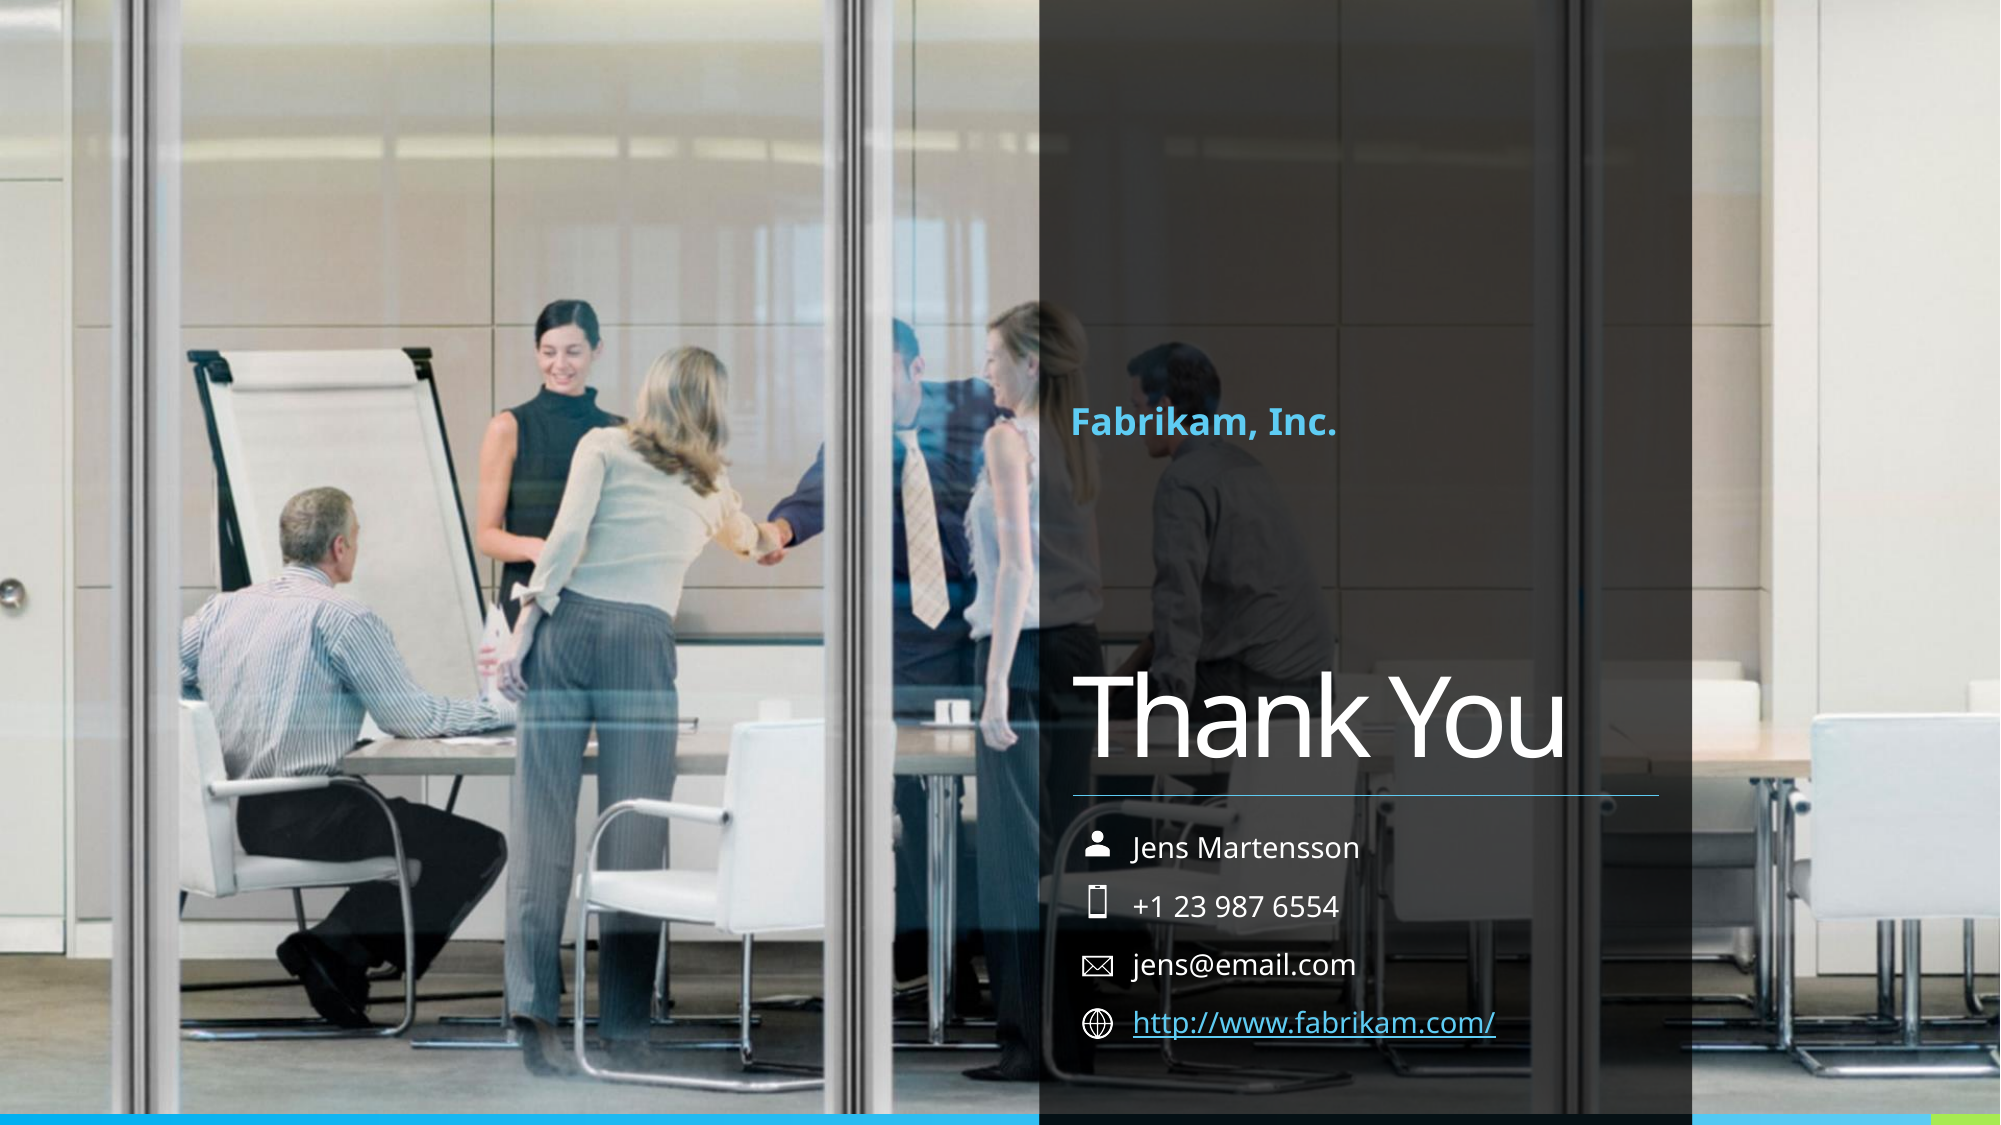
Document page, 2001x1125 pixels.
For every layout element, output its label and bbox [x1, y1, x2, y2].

picture [0, 0, 2000, 1114]
text_box [1038, 1114, 1693, 1125]
